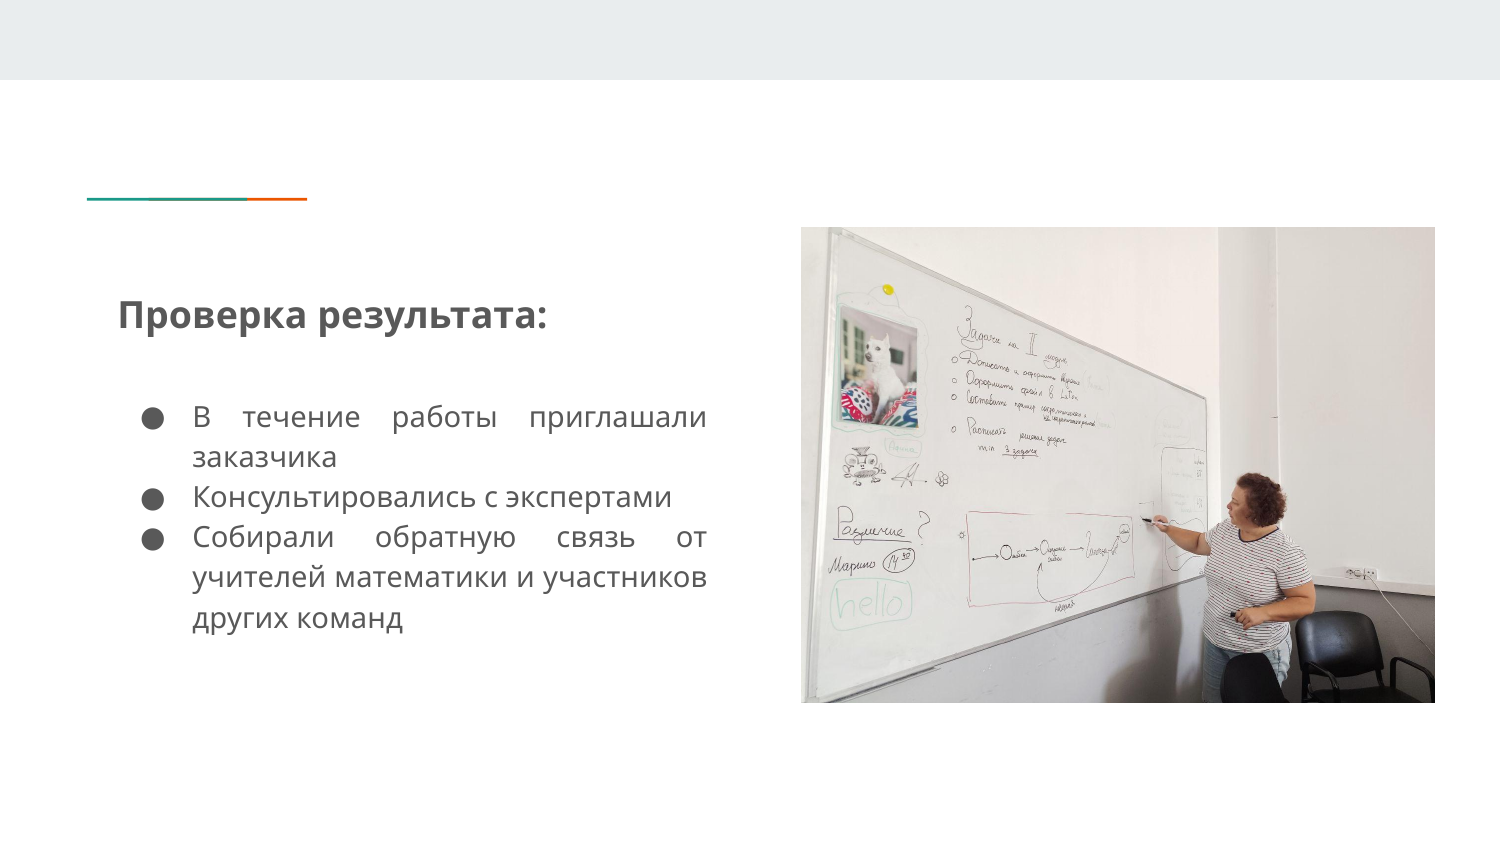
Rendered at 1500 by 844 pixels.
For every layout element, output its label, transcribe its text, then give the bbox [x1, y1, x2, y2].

list В течение работы приглашали заказчика Консультировались с экспертами Собирали обратную связь от учителей математики и участников других команд [102, 377, 723, 672]
picture [801, 226, 1436, 703]
title Проверка результата: [102, 269, 795, 358]
